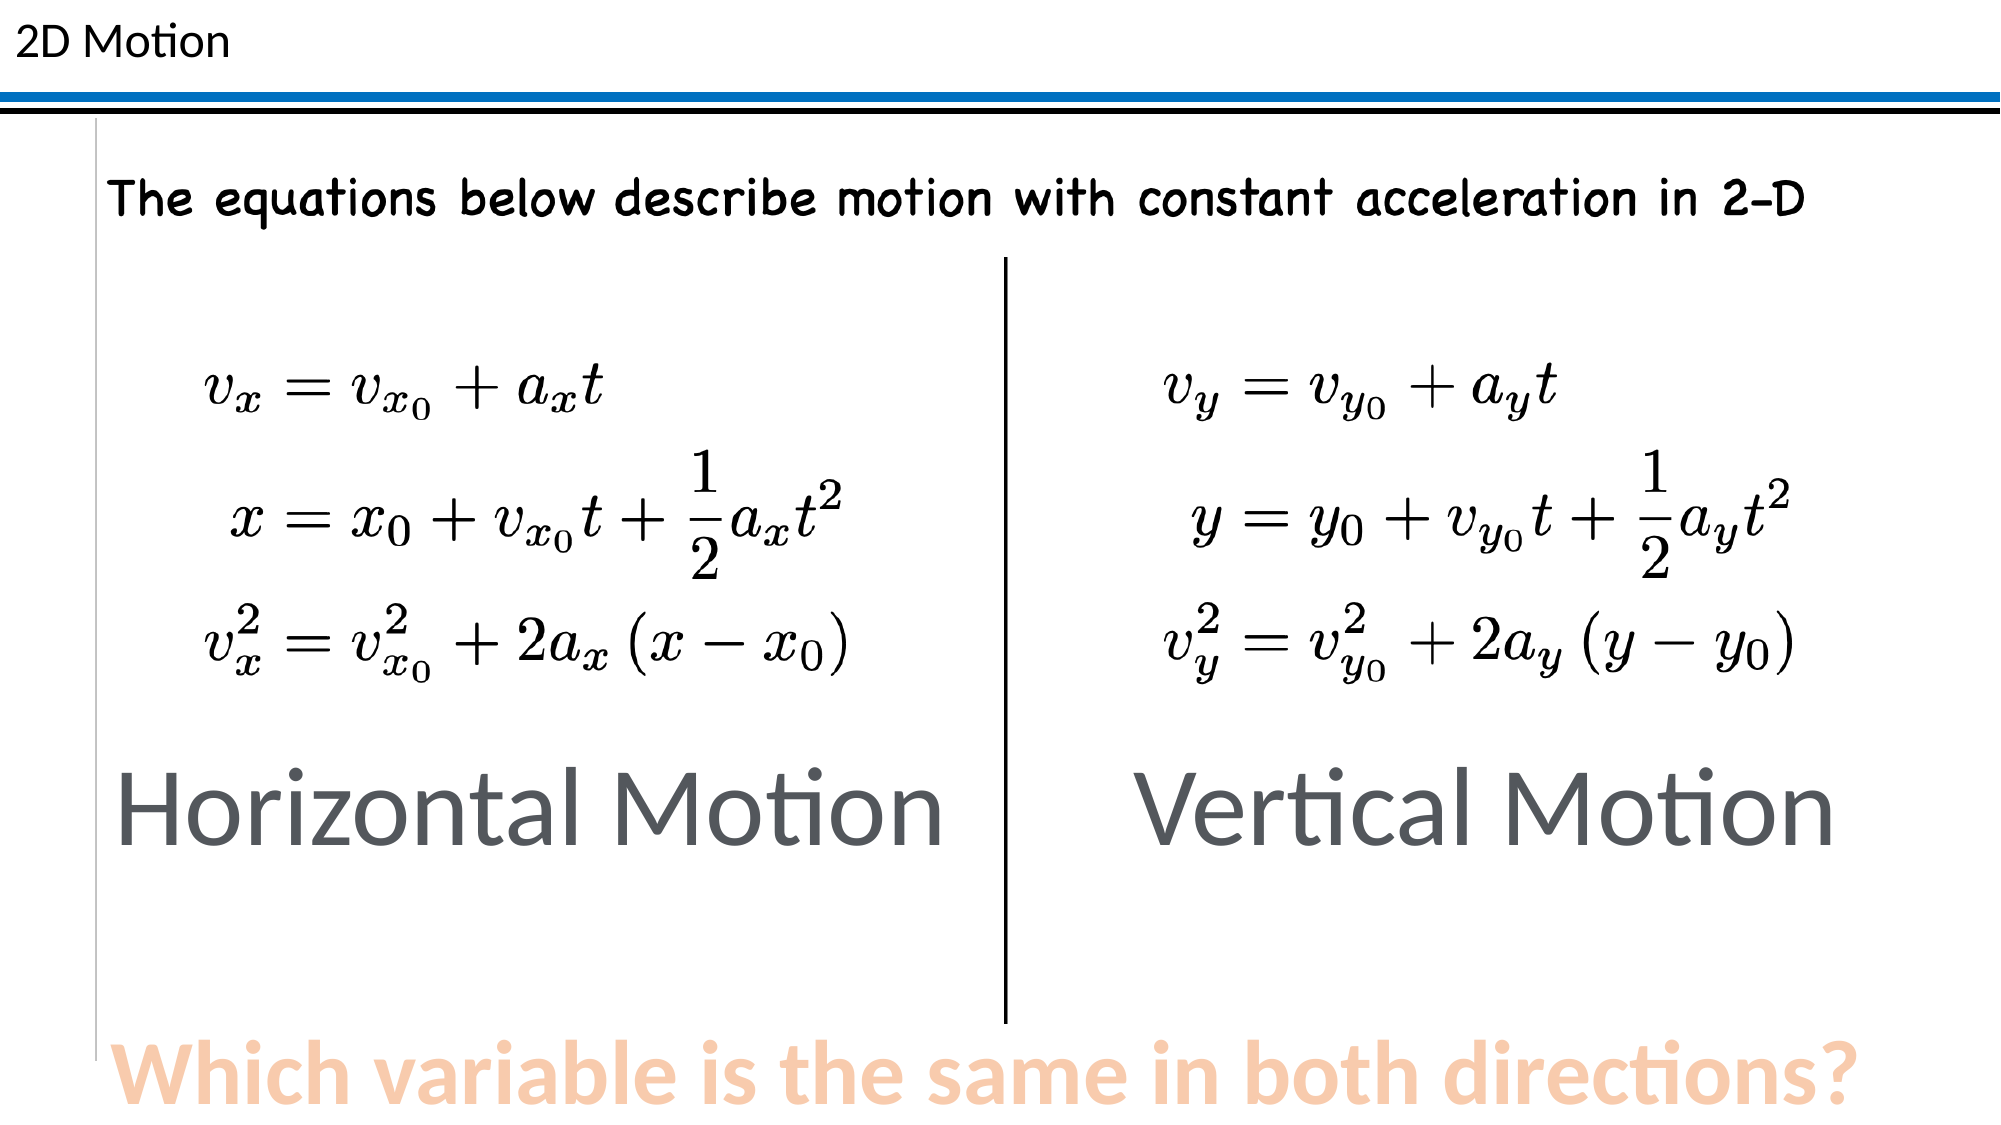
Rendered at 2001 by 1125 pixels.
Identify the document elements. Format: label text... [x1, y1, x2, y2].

picture [94, 118, 1905, 1061]
text_box Which variable is the same in both directions? [95, 1061, 1905, 1125]
text_box 2D Motion [0, 0, 1246, 75]
